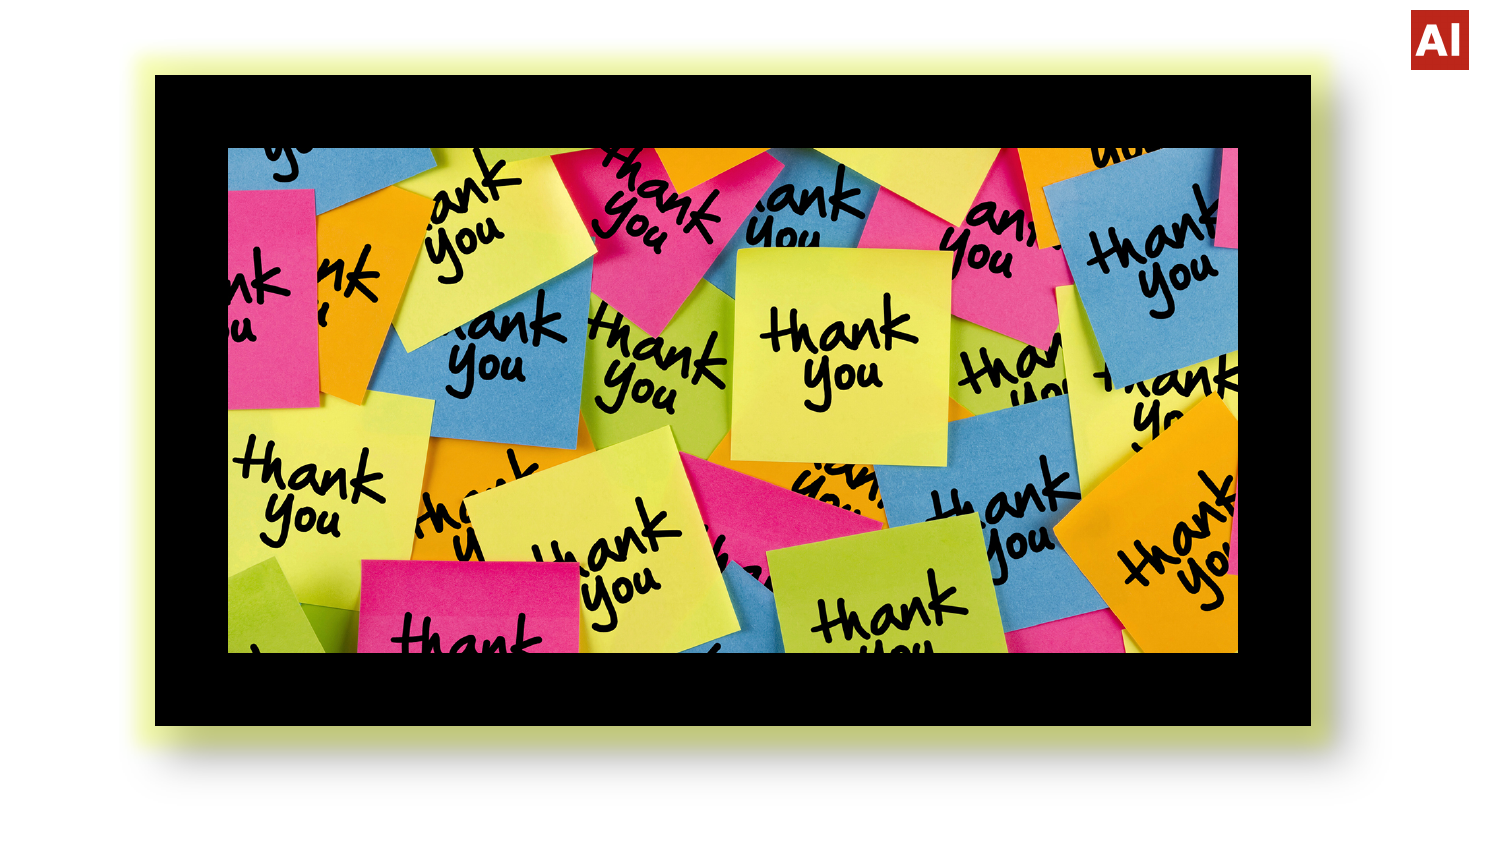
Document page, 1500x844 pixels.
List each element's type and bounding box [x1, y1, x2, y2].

picture [227, 147, 1239, 653]
picture [1411, 10, 1469, 70]
